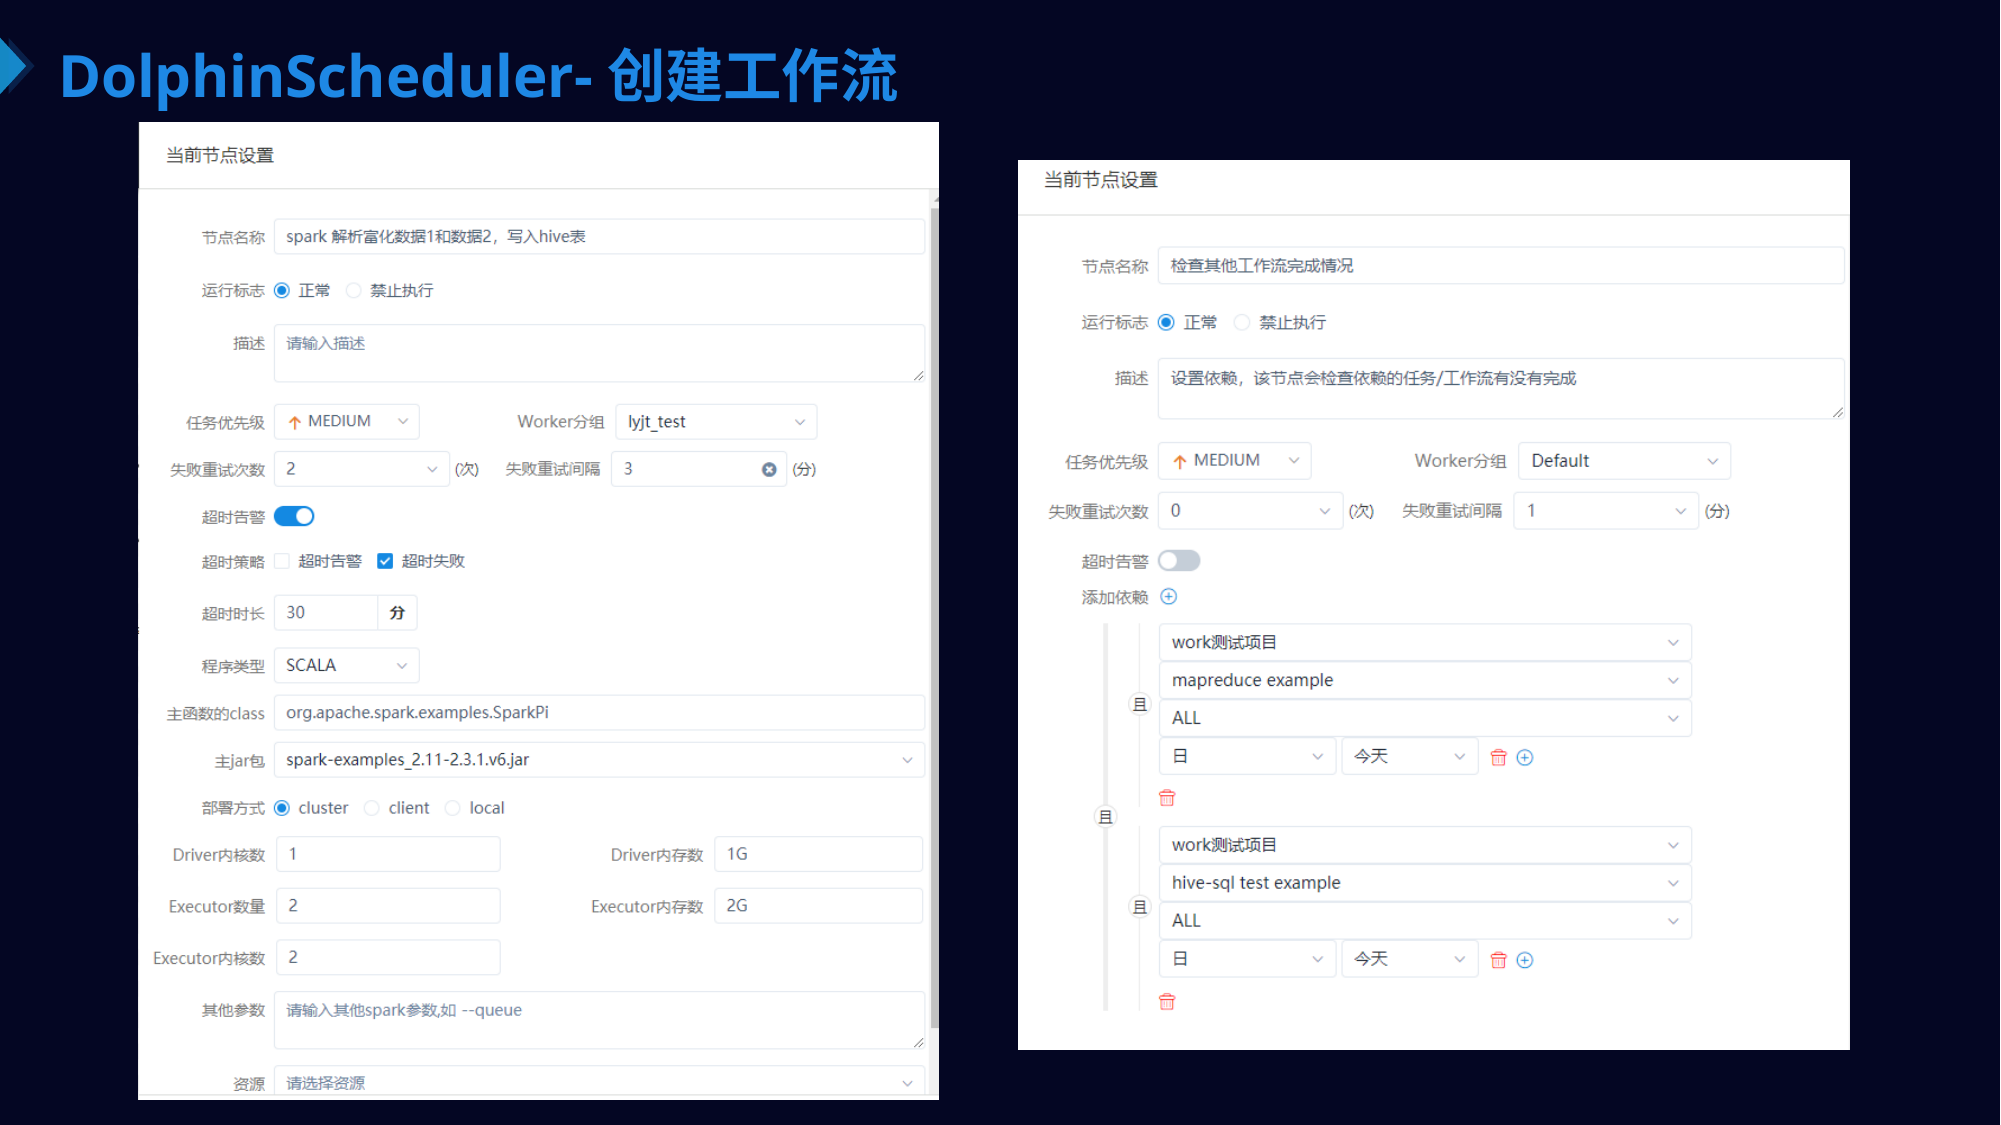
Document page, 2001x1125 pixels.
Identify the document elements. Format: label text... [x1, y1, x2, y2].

picture [1018, 160, 1850, 1050]
title DolphinScheduler-创建工作流 [43, 0, 1693, 117]
picture [138, 122, 939, 1100]
